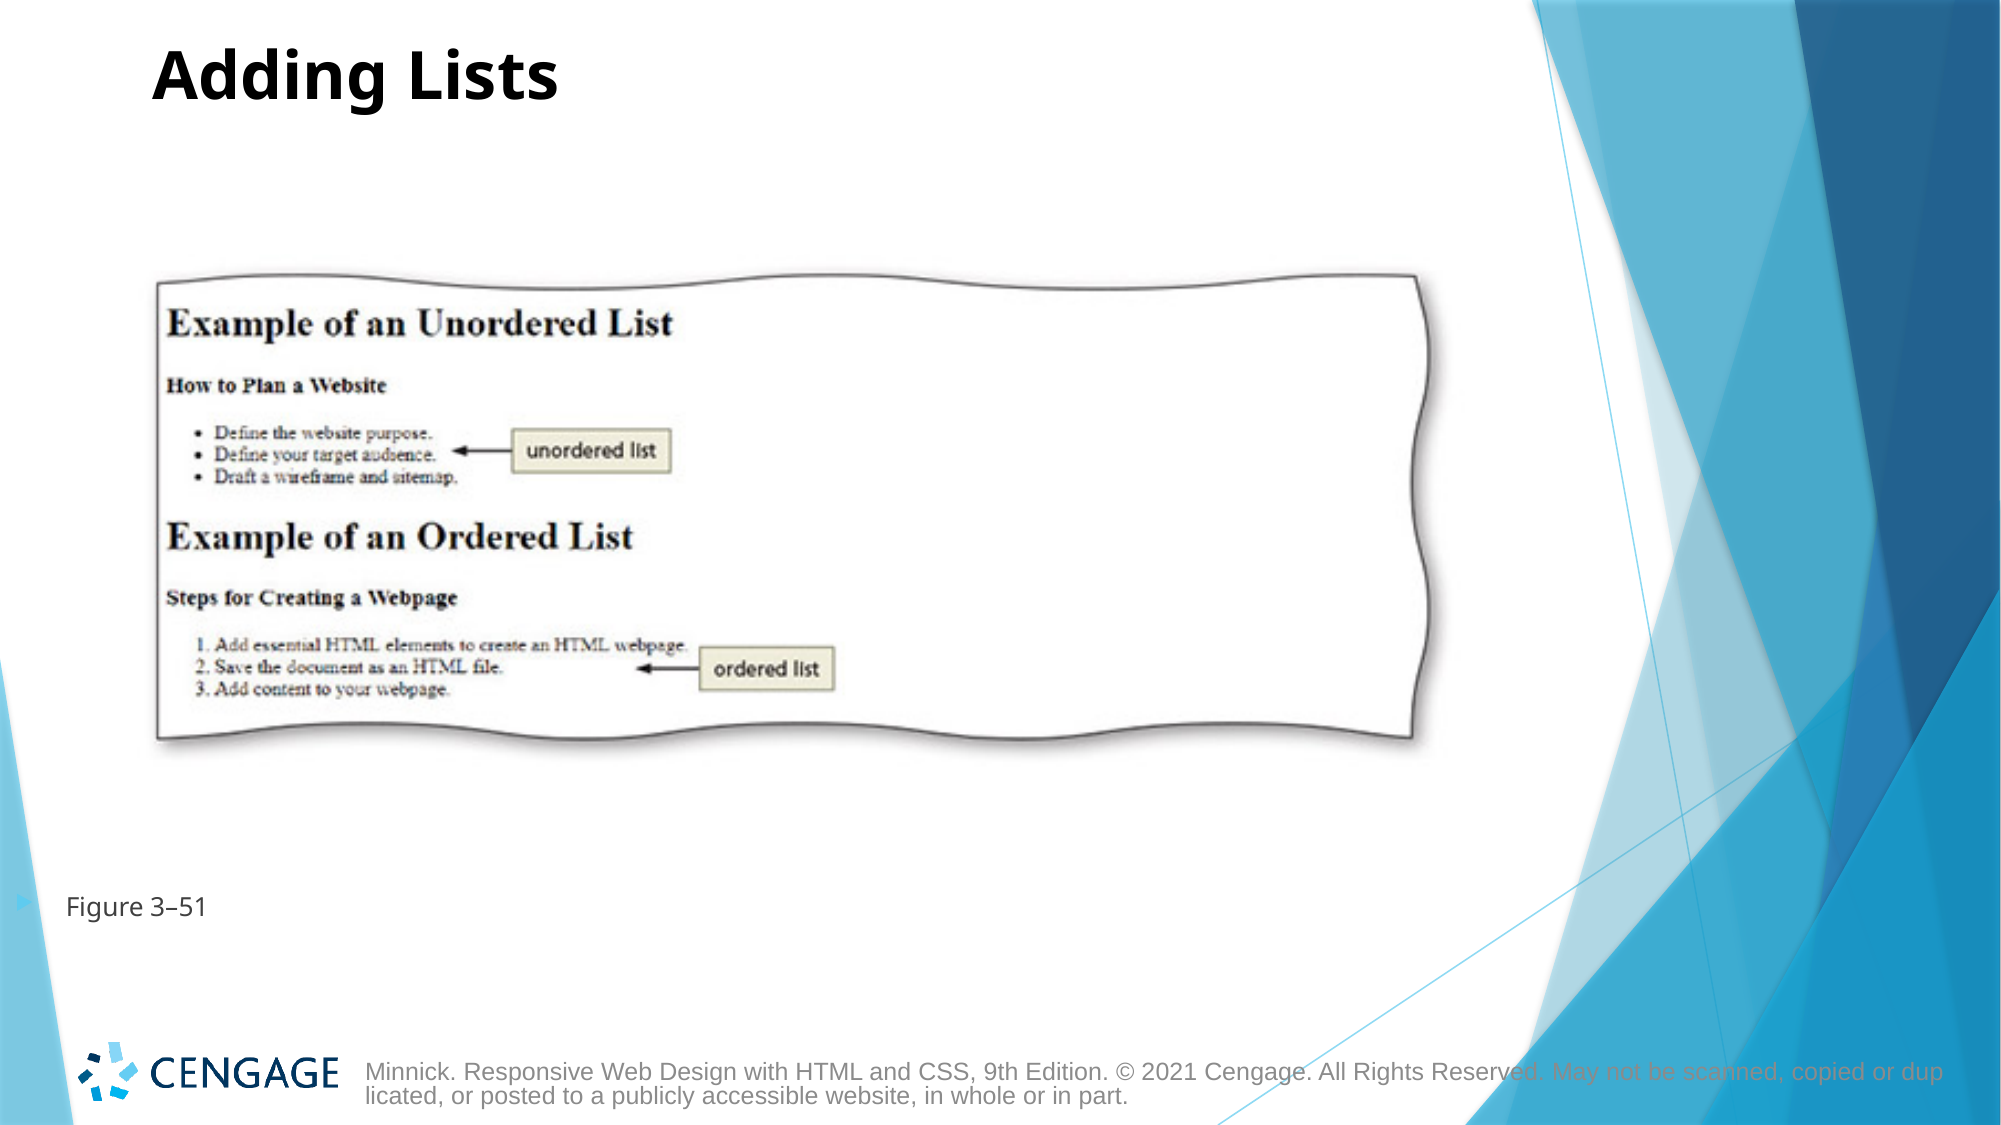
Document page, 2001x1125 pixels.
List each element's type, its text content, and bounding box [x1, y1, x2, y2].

list Figure 3–51 [0, 882, 238, 943]
title Adding Lists [137, 24, 1863, 175]
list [136, 253, 1465, 776]
footer Minnick. Responsive Web Design with HTML and CSS, 9th Edition. © 2021 Cengage. All Rights Reserved. May not be scanned, copied or duplicated, or posted to a publicly accessible website, in whole or in part. [350, 1040, 1967, 1100]
picture [78, 1042, 338, 1101]
